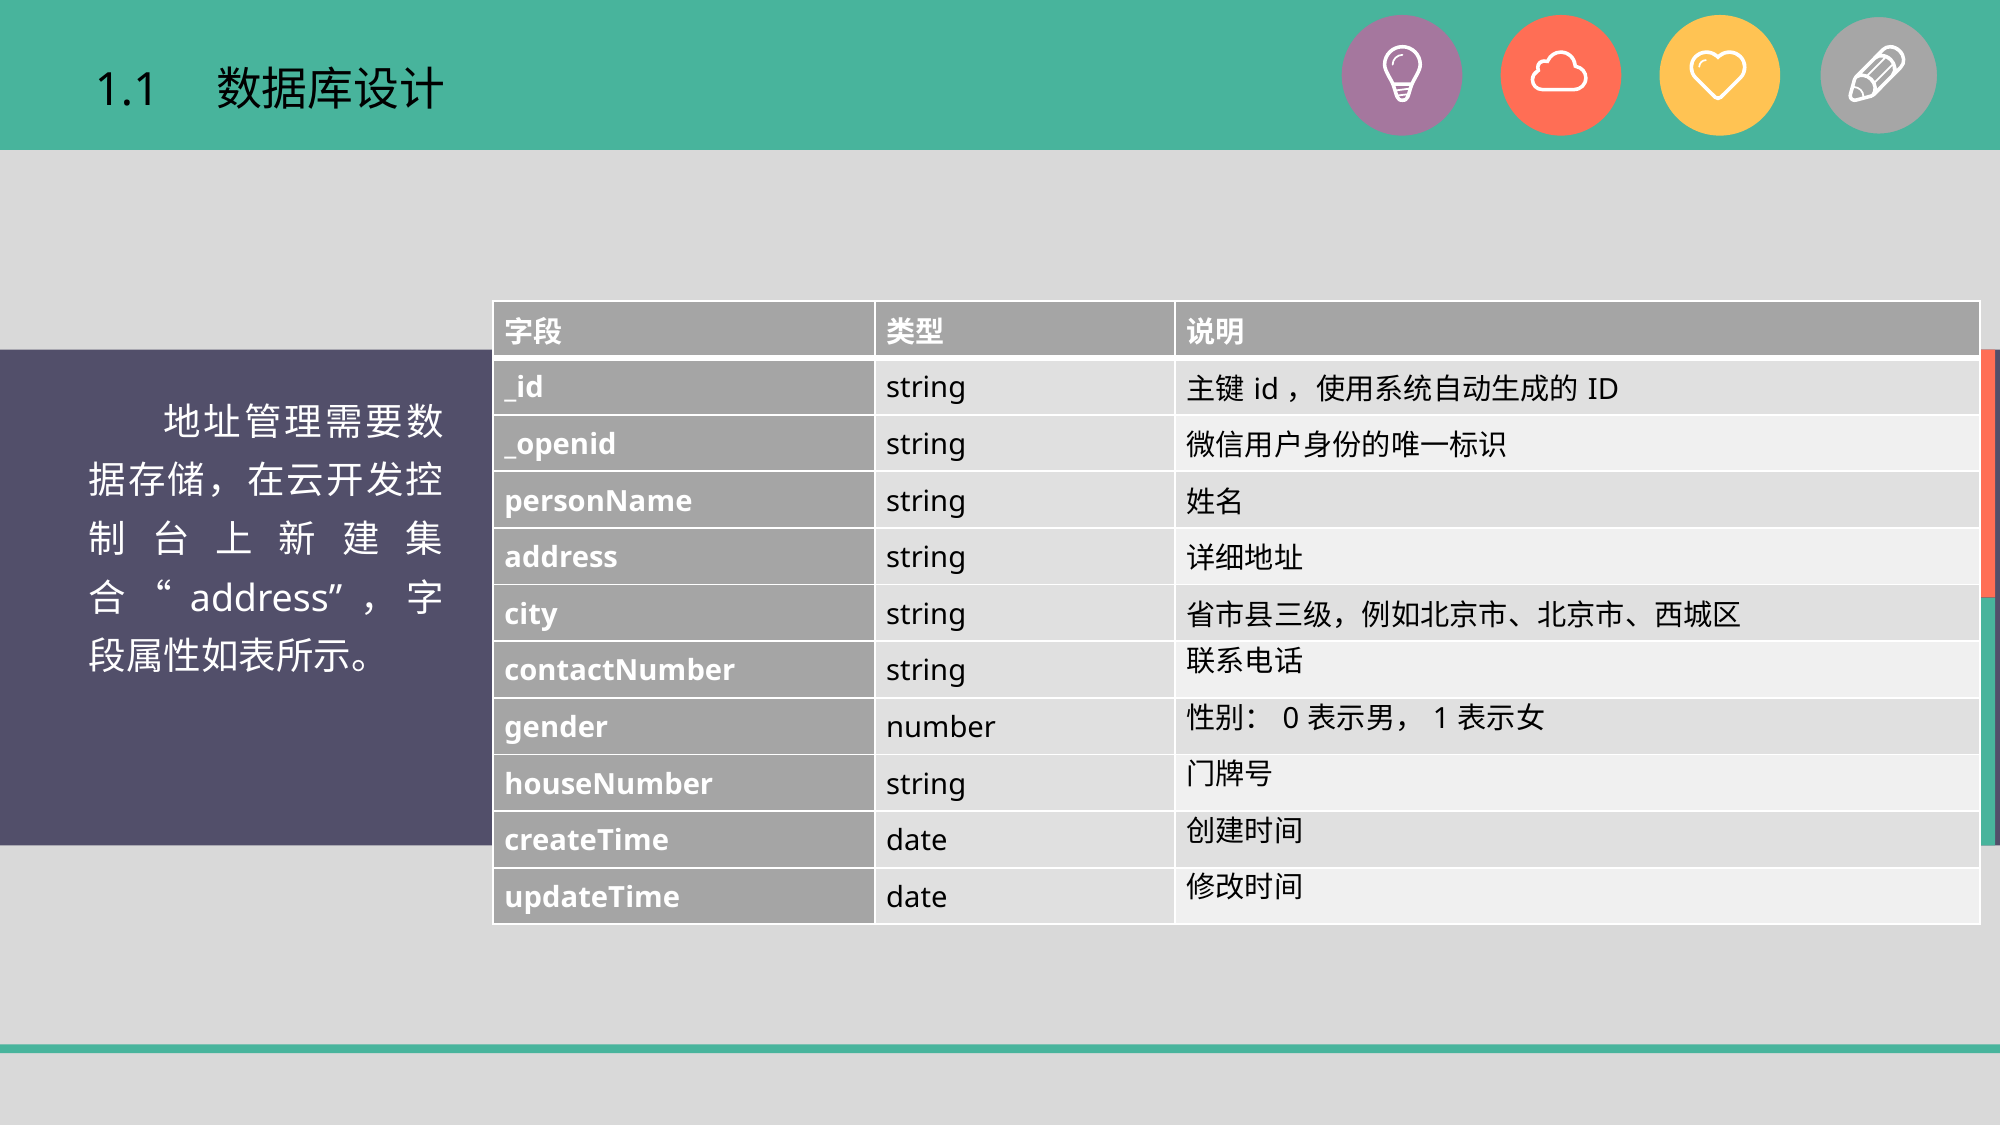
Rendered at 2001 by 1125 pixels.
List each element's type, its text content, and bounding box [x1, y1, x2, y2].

table_cell personName [494, 472, 874, 527]
table_header 类型 [876, 302, 1174, 355]
table_cell string [876, 642, 1174, 697]
table_cell string [876, 416, 1174, 470]
table_cell contactNumber [494, 642, 874, 697]
table_cell 联系电话 [1176, 642, 1495, 697]
table_cell _openid [494, 416, 874, 470]
table_cell string [876, 755, 1174, 810]
table_cell 详细地址 [1176, 529, 1495, 584]
table_cell date [876, 812, 1174, 867]
table_cell number [876, 699, 1174, 754]
table_cell string [876, 361, 1174, 414]
table_cell 创建时间 [1176, 812, 1979, 867]
text_box 地址管理需要数据存储，在云开发控制台上新建集合“address”，字段属性如表所示。 [73, 377, 459, 685]
table_cell createTime [494, 812, 874, 867]
table_cell city [494, 585, 874, 640]
table_cell 微信用户身份的唯一标识 [1176, 416, 1495, 470]
table_cell houseNumber [494, 755, 874, 810]
table_cell 主键id，使用系统自动生成的ID [1176, 361, 1495, 414]
table_cell 性别：0表示男，1表示女 [1176, 699, 1495, 754]
table_cell string [876, 529, 1174, 584]
table_cell string [876, 472, 1174, 527]
table_cell _id [494, 361, 874, 414]
table_cell 姓名 [1176, 472, 1495, 527]
table_cell date [876, 869, 1174, 923]
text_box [1495, 349, 1746, 598]
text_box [1746, 349, 1996, 598]
title 1.1 数据库设计 [79, 54, 1214, 127]
table_cell updateTime [494, 869, 874, 923]
table_header 字段 [494, 302, 874, 355]
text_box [1746, 598, 1996, 846]
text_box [1495, 598, 1746, 846]
table_cell 省市县三级，例如北京市、北京市、西城区 [1176, 585, 1495, 640]
text_box [0, 349, 492, 846]
table_cell 门牌号 [1176, 755, 1495, 810]
table_cell address [494, 529, 874, 584]
table_header 说明 [1176, 302, 1979, 355]
table_cell 修改时间 [1176, 869, 1979, 923]
table_cell string [876, 585, 1174, 640]
table_cell gender [494, 699, 874, 754]
text_box [0, 1043, 2000, 1054]
text_box [1996, 349, 2000, 846]
